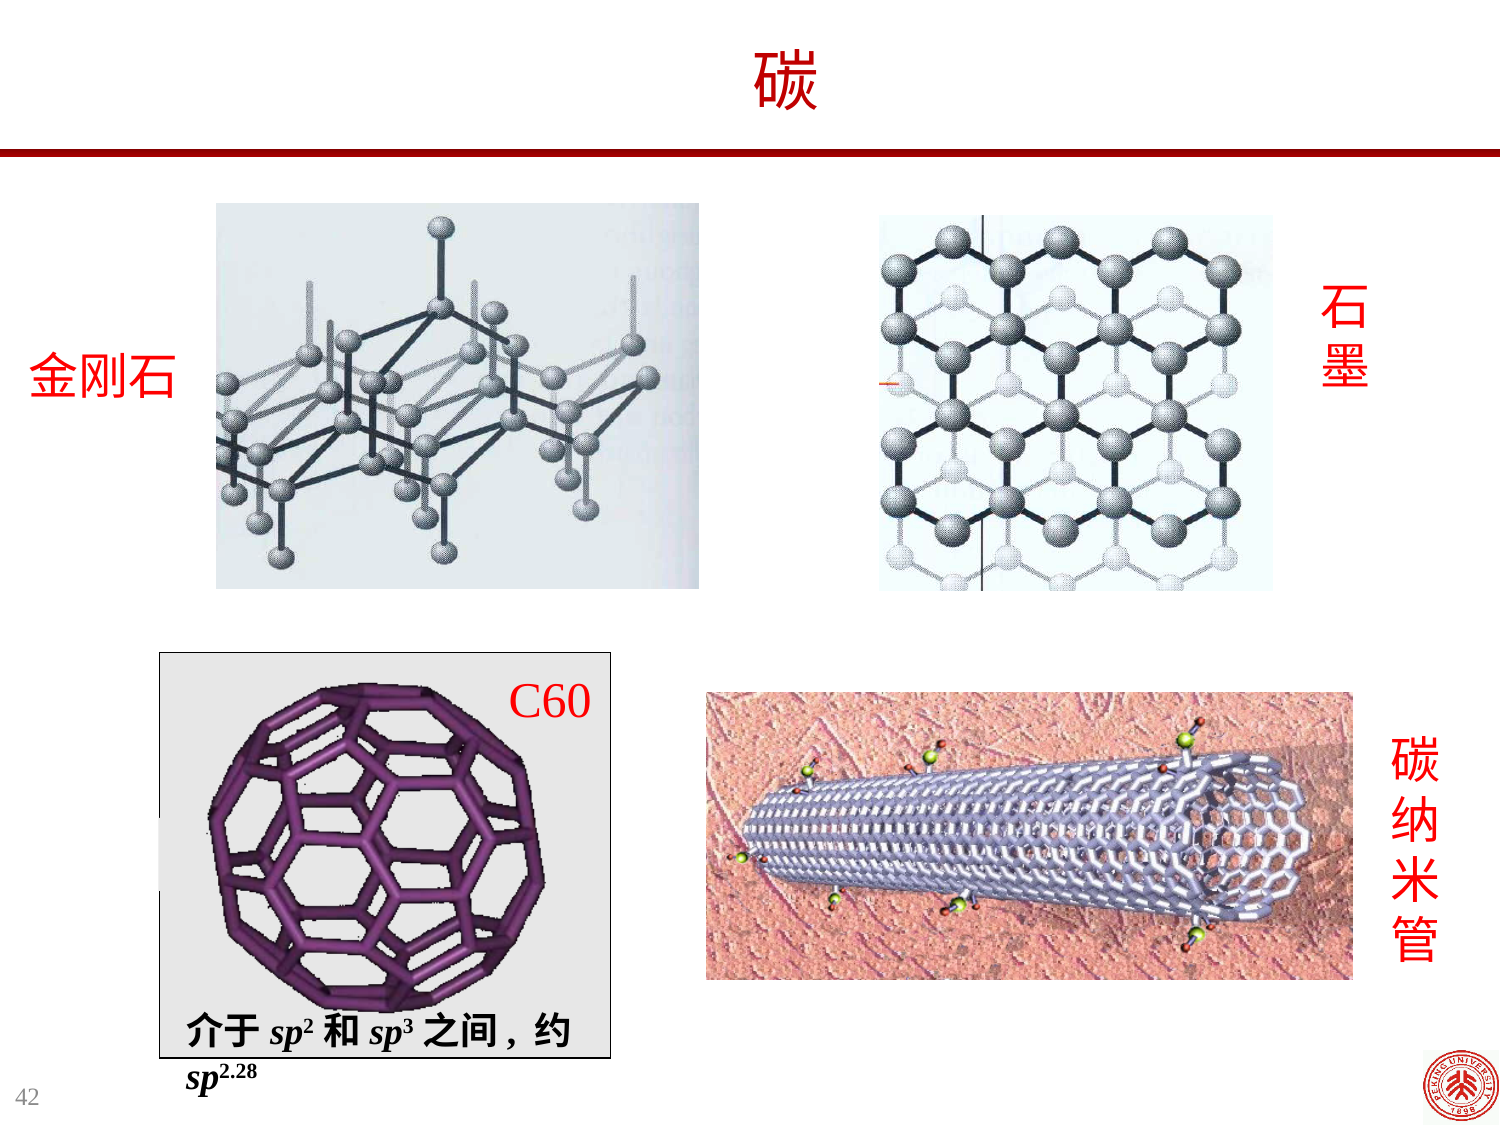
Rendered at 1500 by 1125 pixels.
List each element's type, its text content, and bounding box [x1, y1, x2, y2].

picture [706, 692, 1353, 980]
text_box [0, 149, 1500, 157]
slide_number 42 [0, 1062, 69, 1125]
picture [879, 215, 1273, 591]
text_box 碳纳米管 [1376, 721, 1479, 977]
text_box 石墨 [1305, 267, 1408, 402]
text_box 介于sp2和sp3之间, 约sp2.28 [171, 999, 631, 1105]
text_box [159, 1041, 171, 1058]
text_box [158, 654, 608, 1041]
text_box 金刚石 [13, 337, 194, 412]
text_box [159, 652, 611, 999]
picture [1423, 1050, 1499, 1125]
picture [216, 203, 699, 589]
text_box 碳 [348, 30, 1223, 138]
